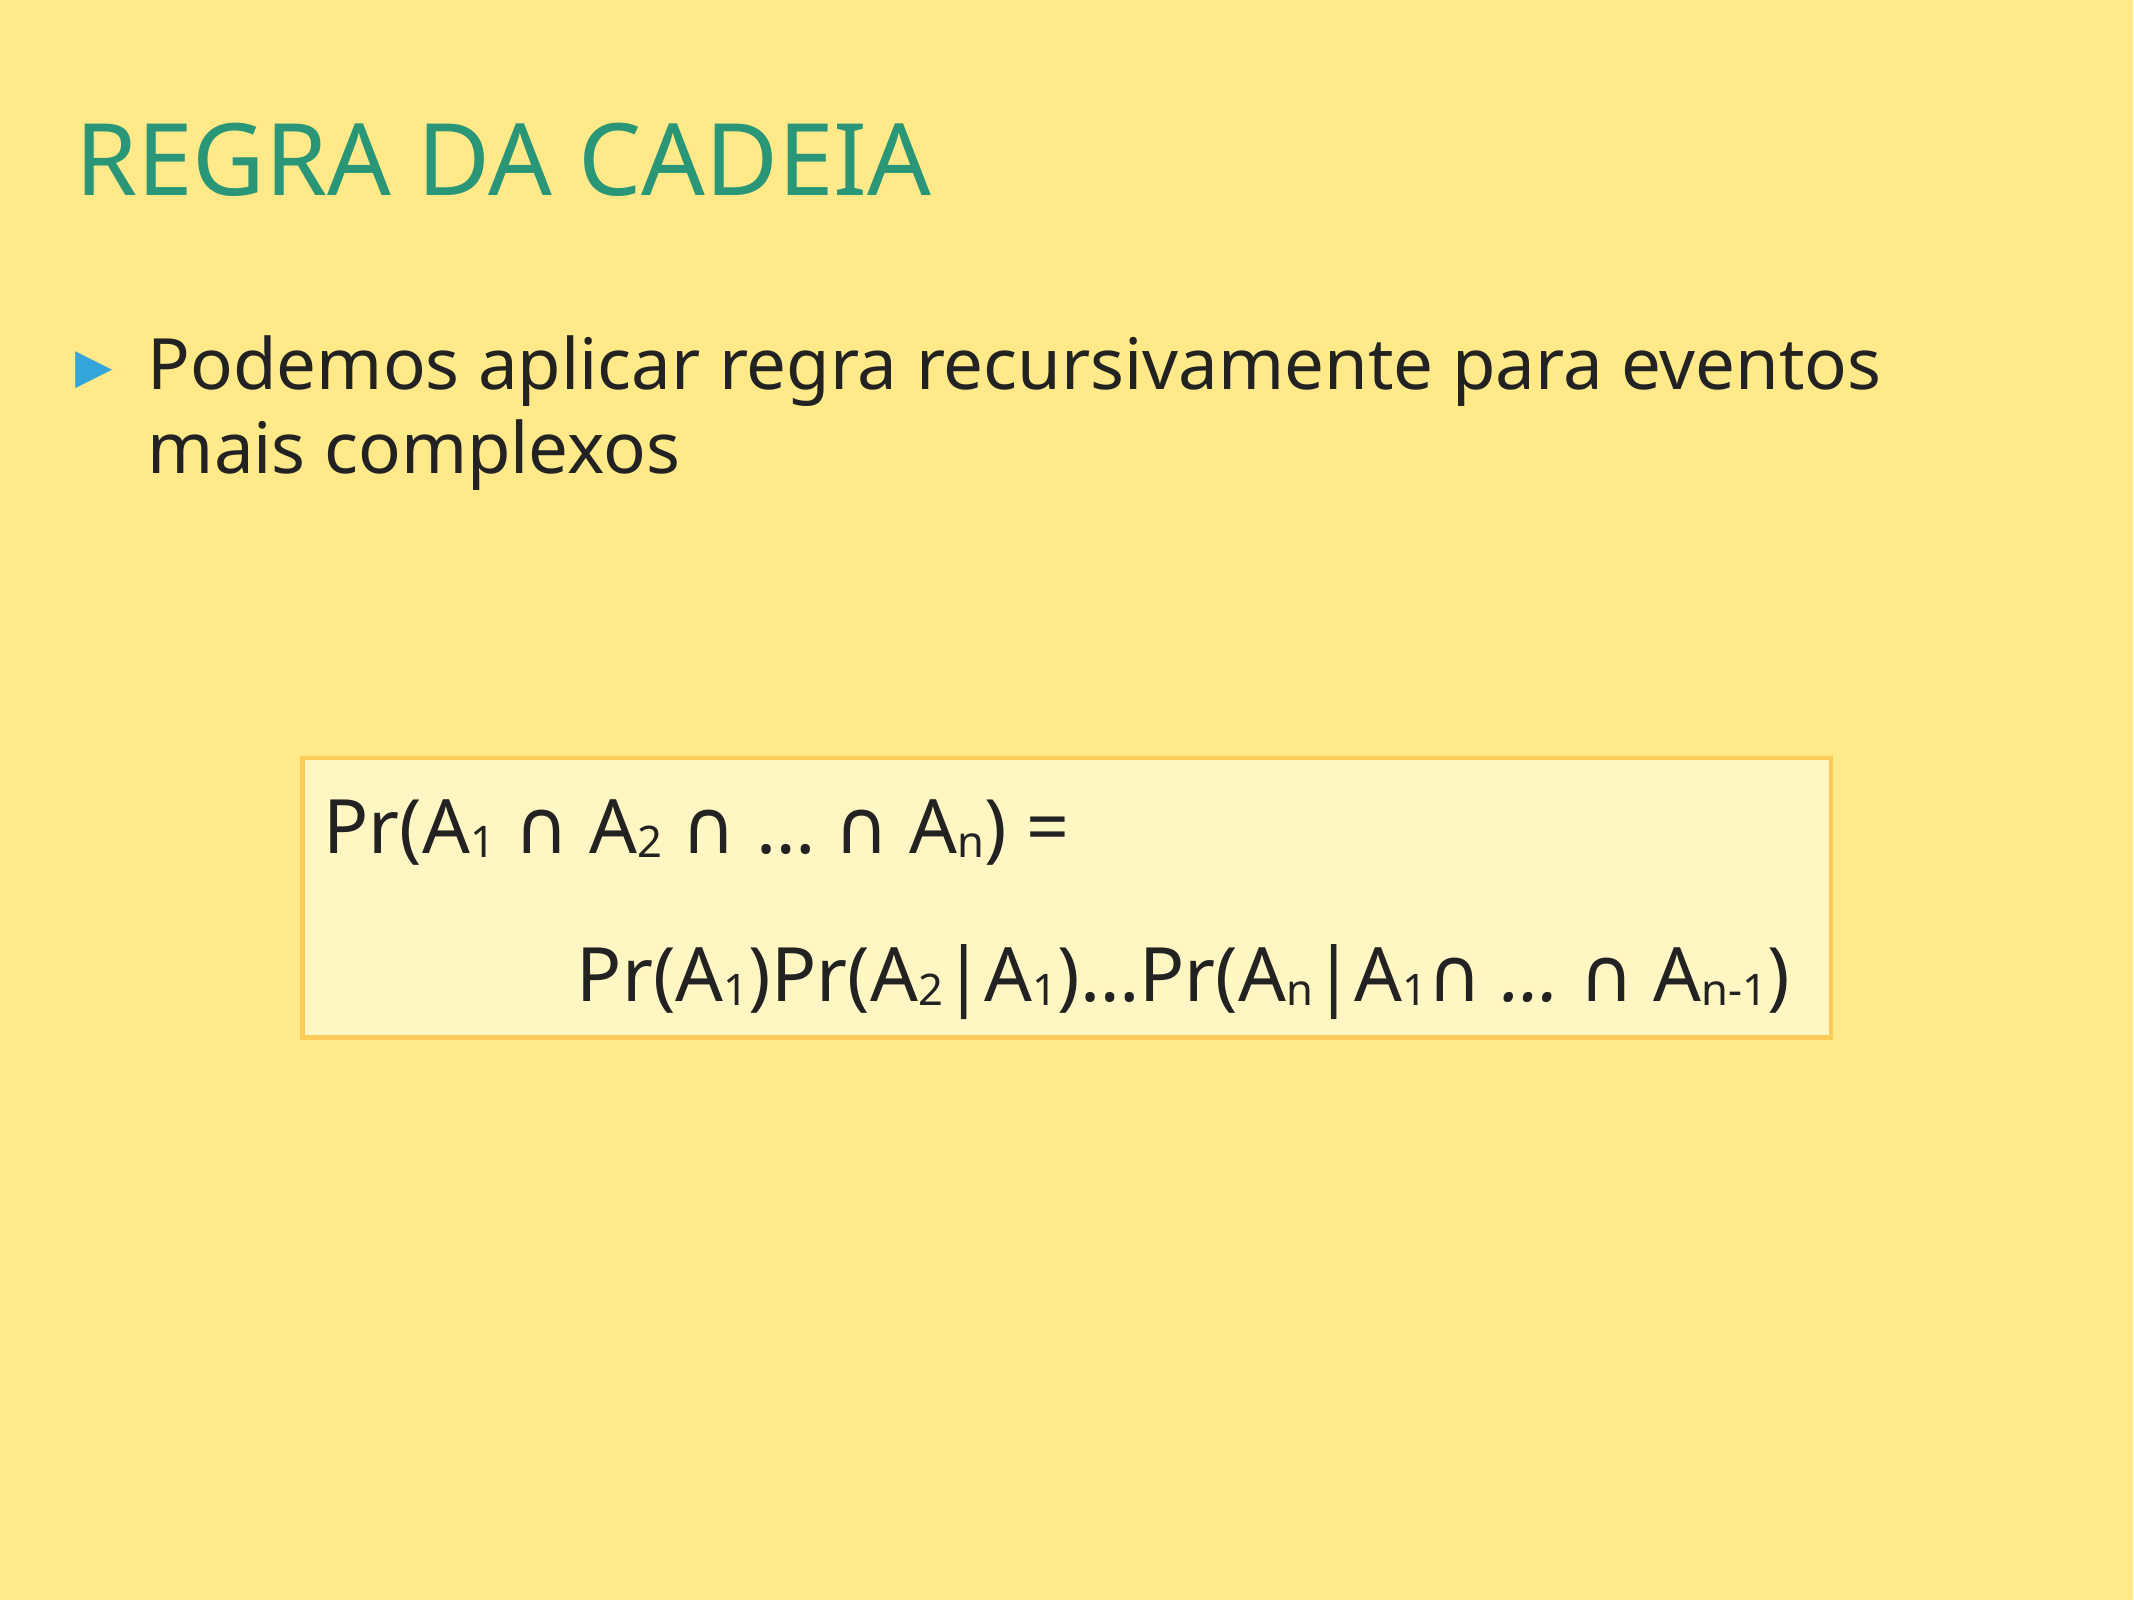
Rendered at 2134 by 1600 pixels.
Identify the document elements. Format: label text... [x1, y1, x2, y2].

text_box regra da cadeia [66, 110, 1100, 230]
text_box Podemos aplicar regra recursivamente para eventos mais complexos [66, 309, 2067, 605]
text_box Pr(A1 ∩ A2 ∩ … ∩ An) = Pr(A1)Pr(A2|A1)…Pr(An|A1∩ … ∩ An-1) [302, 757, 1831, 1038]
